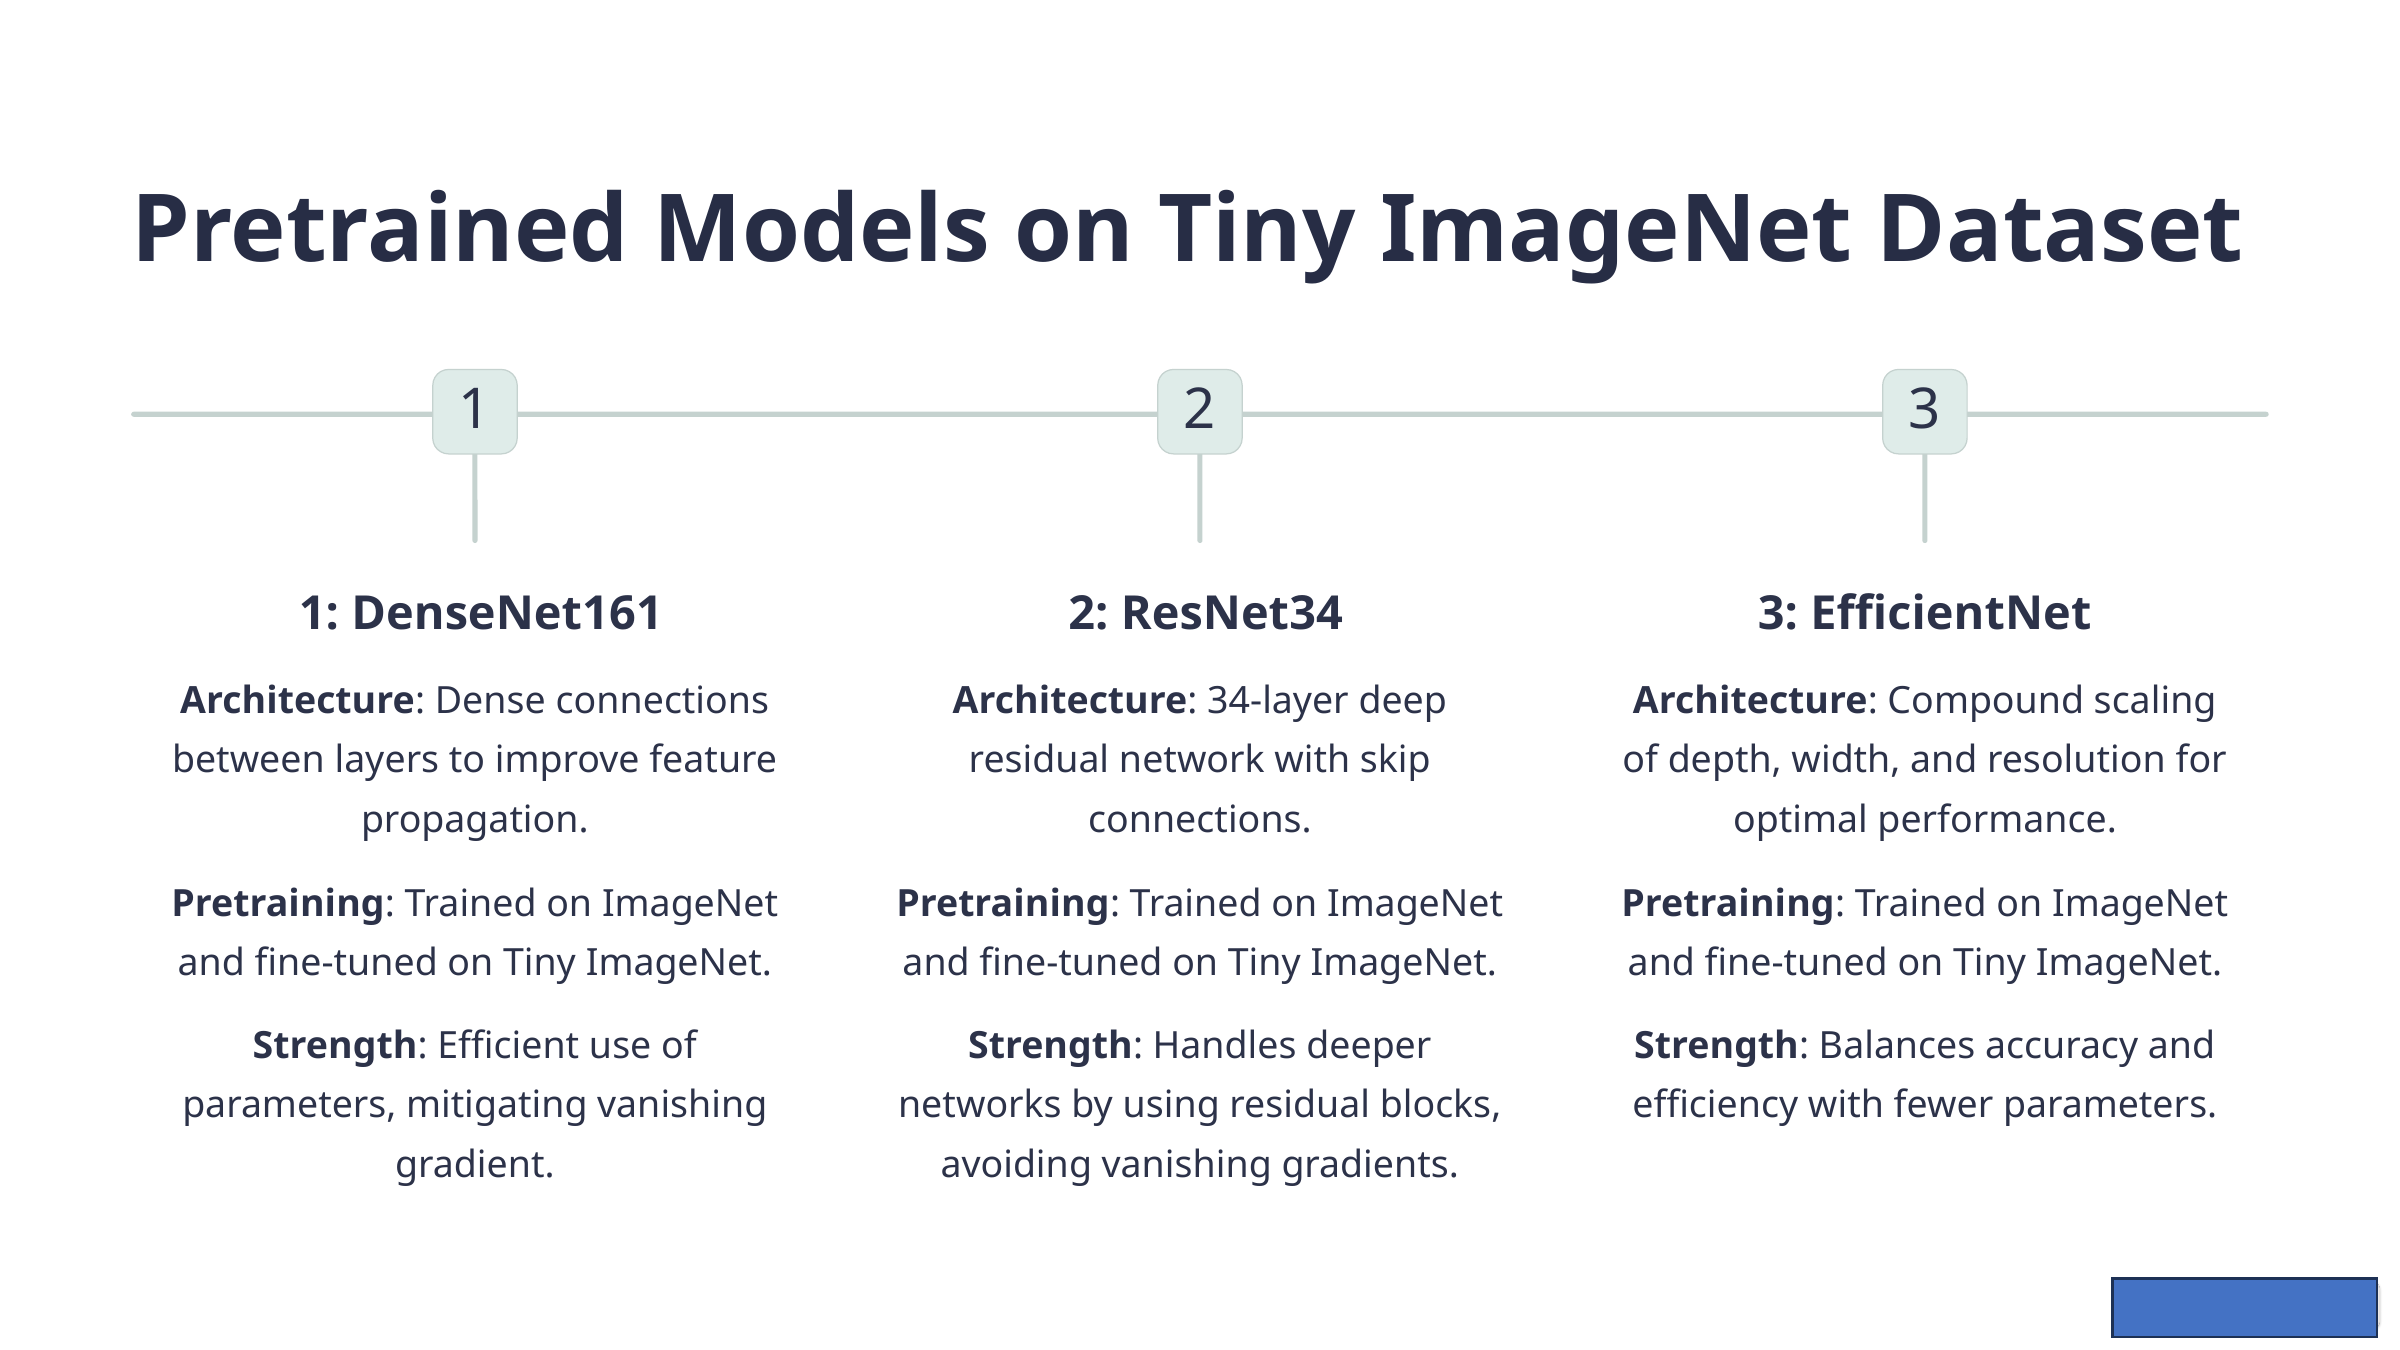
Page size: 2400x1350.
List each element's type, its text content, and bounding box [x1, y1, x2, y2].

text_box [131, 411, 432, 417]
text_box [1922, 454, 1928, 544]
text_box [1882, 369, 1968, 454]
text_box [1157, 369, 1243, 454]
text_box Architecture: Compound scaling of depth, width, and resolution for optimal performance. [1618, 661, 2232, 842]
text_box Architecture: Dense connections between layers to improve feature propagation. [168, 661, 782, 842]
text_box Architecture: 34-layer deep residual network with skip connections. [893, 661, 1507, 842]
text_box [1968, 411, 2269, 417]
text_box 2: ResNet34 [965, 580, 1435, 640]
text_box 1: DenseNet161 [240, 580, 710, 640]
text_box Strength: Handles deeper networks by using residual blocks, avoiding vanishing gradients. [893, 1006, 1507, 1187]
text_box Pretrained Models on Tiny ImageNet Dataset [131, 163, 2063, 281]
text_box 2 [1185, 383, 1215, 440]
text_box 3: EfficientNet [1690, 580, 2160, 640]
text_box Strength: Efficient use of parameters, mitigating vanishing gradient. [168, 1006, 782, 1187]
text_box Pretraining: Trained on ImageNet and fine-tuned on Tiny ImageNet. [168, 864, 782, 985]
text_box [472, 454, 478, 544]
text_box [2111, 1277, 2378, 1338]
text_box [1197, 454, 1203, 544]
text_box 1 [466, 383, 484, 440]
text_box Strength: Balances accuracy and efficiency with fewer parameters. [1618, 1006, 2232, 1127]
text_box 3 [1910, 383, 1940, 440]
text_box Pretraining: Trained on ImageNet and fine-tuned on Tiny ImageNet. [1618, 864, 2232, 985]
text_box [432, 369, 518, 454]
text_box Pretraining: Trained on ImageNet and fine-tuned on Tiny ImageNet. [893, 864, 1507, 985]
text_box [1243, 411, 1882, 417]
text_box [518, 411, 1157, 417]
picture [2106, 1271, 2389, 1339]
